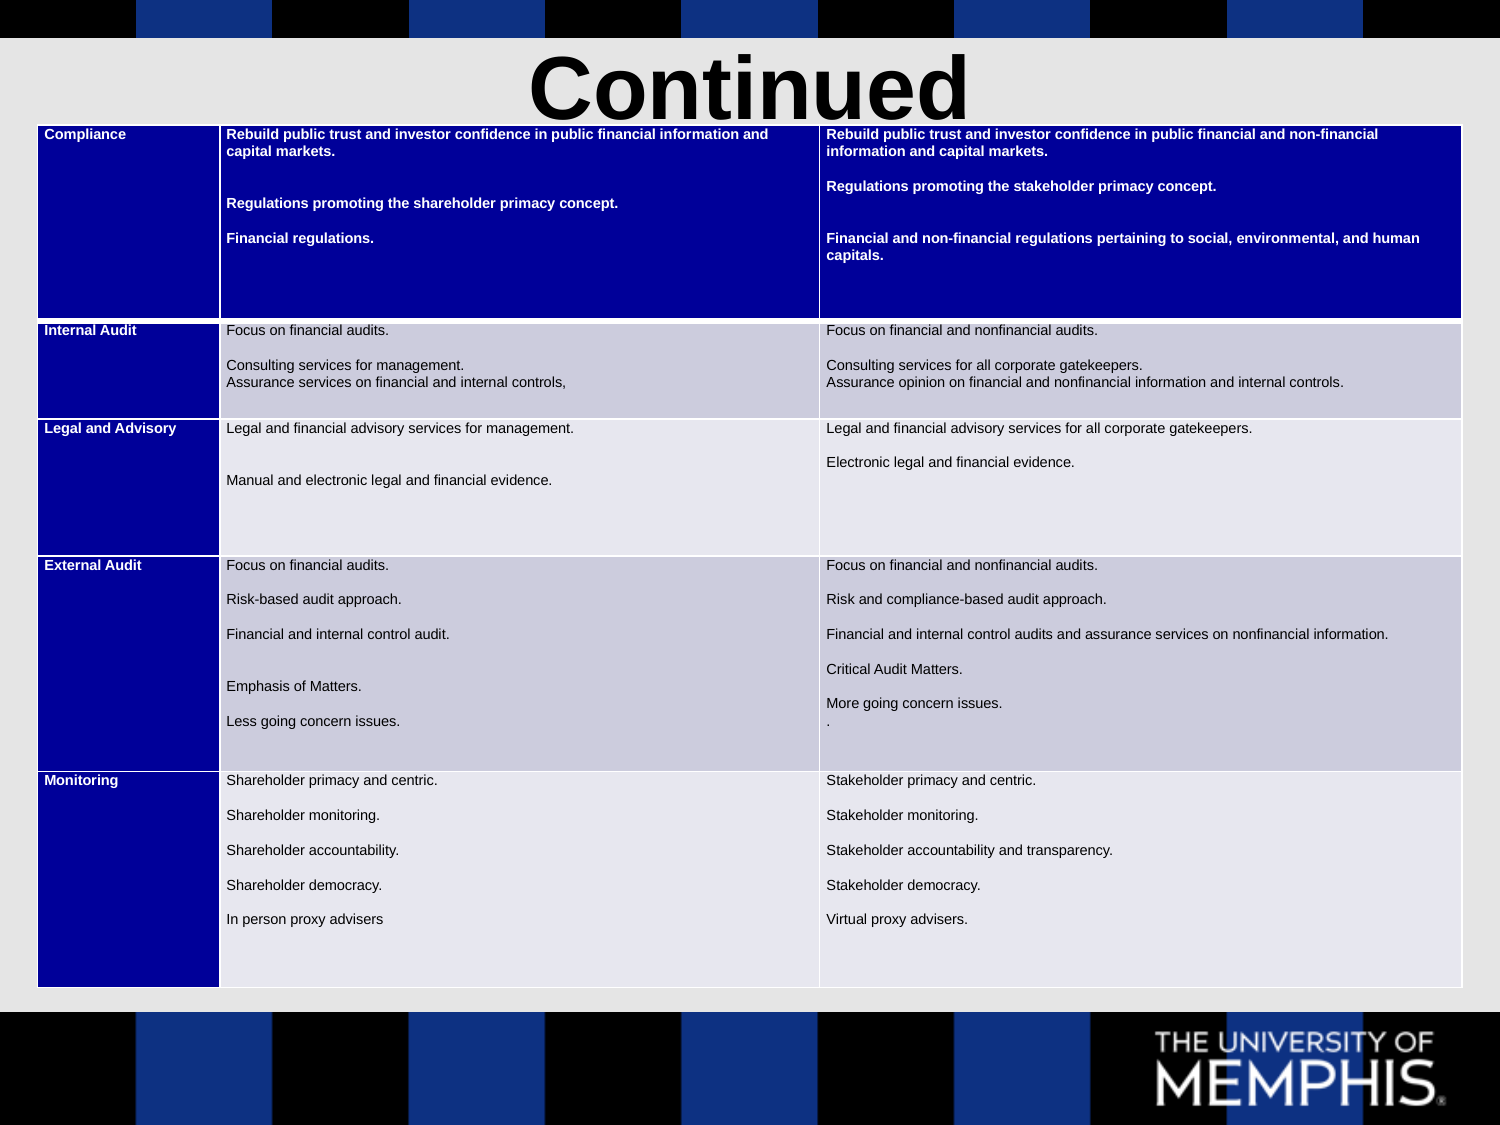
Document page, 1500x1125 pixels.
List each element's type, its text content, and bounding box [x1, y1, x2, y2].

table_cell Monitoring [38, 772, 219, 987]
table_header Compliance [38, 126, 219, 318]
picture [0, 0, 1500, 38]
table_cell External Audit [38, 557, 219, 771]
table_cell Focus on financial audits. Risk-based audit approach. Financial and internal control audit. Emphasis of Matters. Less going concern issues. [221, 557, 819, 771]
table_cell Focus on financial and nonfinancial audits. Consulting services for all corporate gatekeepers. Assurance opinion on financial and nonfinancial information and internal controls. [820, 324, 1461, 418]
picture [0, 1012, 1500, 1125]
table_header Rebuild public trust and investor confidence in public financial and non-financial information and capital markets. Regulations promoting the stakeholder primacy concept. Financial and non-financial regulations pertaining to social, environmental, and human capitals. [820, 126, 1461, 318]
table_cell Focus on financial and nonfinancial audits. Risk and compliance-based audit approach. Financial and internal control audits and assurance services on nonfinancial information. Critical Audit Matters. More going concern issues. . [820, 557, 1461, 771]
table_cell Internal Audit [38, 324, 219, 418]
table_cell Legal and financial advisory services for all corporate gatekeepers. Electronic legal and financial evidence. [820, 420, 1461, 555]
table_cell Legal and financial advisory services for management. Manual and electronic legal and financial evidence. [221, 420, 819, 555]
table_cell Focus on financial audits. Consulting services for management. Assurance services on financial and internal controls, [221, 324, 819, 418]
table_cell Legal and Advisory [38, 420, 219, 555]
table_cell Stakeholder primacy and centric. Stakeholder monitoring. Stakeholder accountability and transparency. Stakeholder democracy. Virtual proxy advisers. [820, 772, 1461, 987]
title Continued [37, 49, 1463, 124]
table_header Rebuild public trust and investor confidence in public financial information and capital markets. Regulations promoting the shareholder primacy concept. Financial regulations. [221, 126, 819, 318]
table_cell Shareholder primacy and centric. Shareholder monitoring. Shareholder accountability. Shareholder democracy. In person proxy advisers [221, 772, 819, 987]
